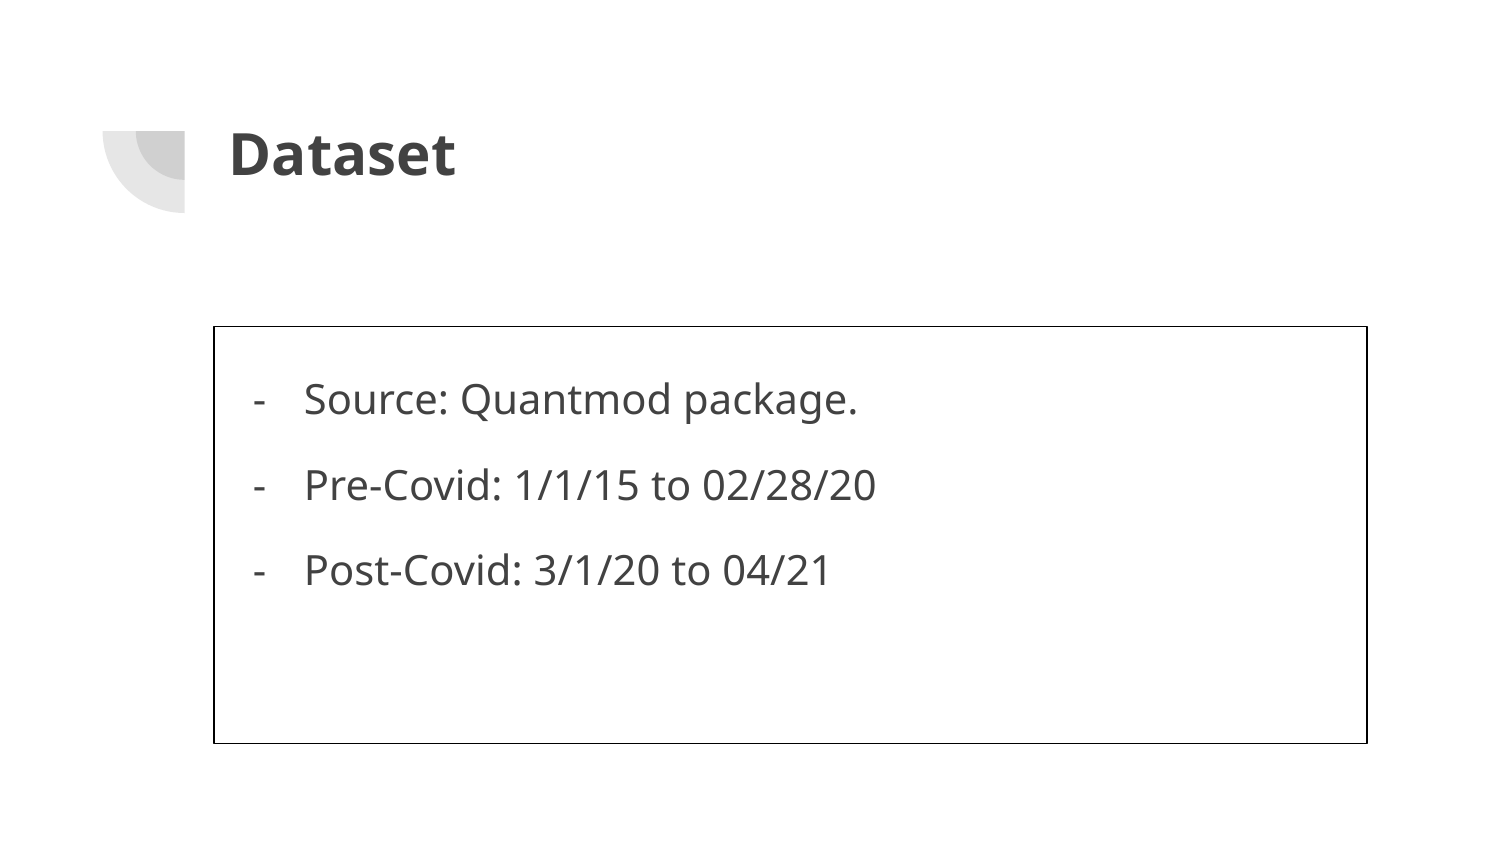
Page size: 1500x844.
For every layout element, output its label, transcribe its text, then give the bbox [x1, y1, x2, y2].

title Dataset [213, 98, 1368, 263]
list Source: Quantmod package. Pre-Covid: 1/1/15 to 02/28/20 Post-Covid: 3/1/20 to 04/21 [213, 326, 1368, 744]
